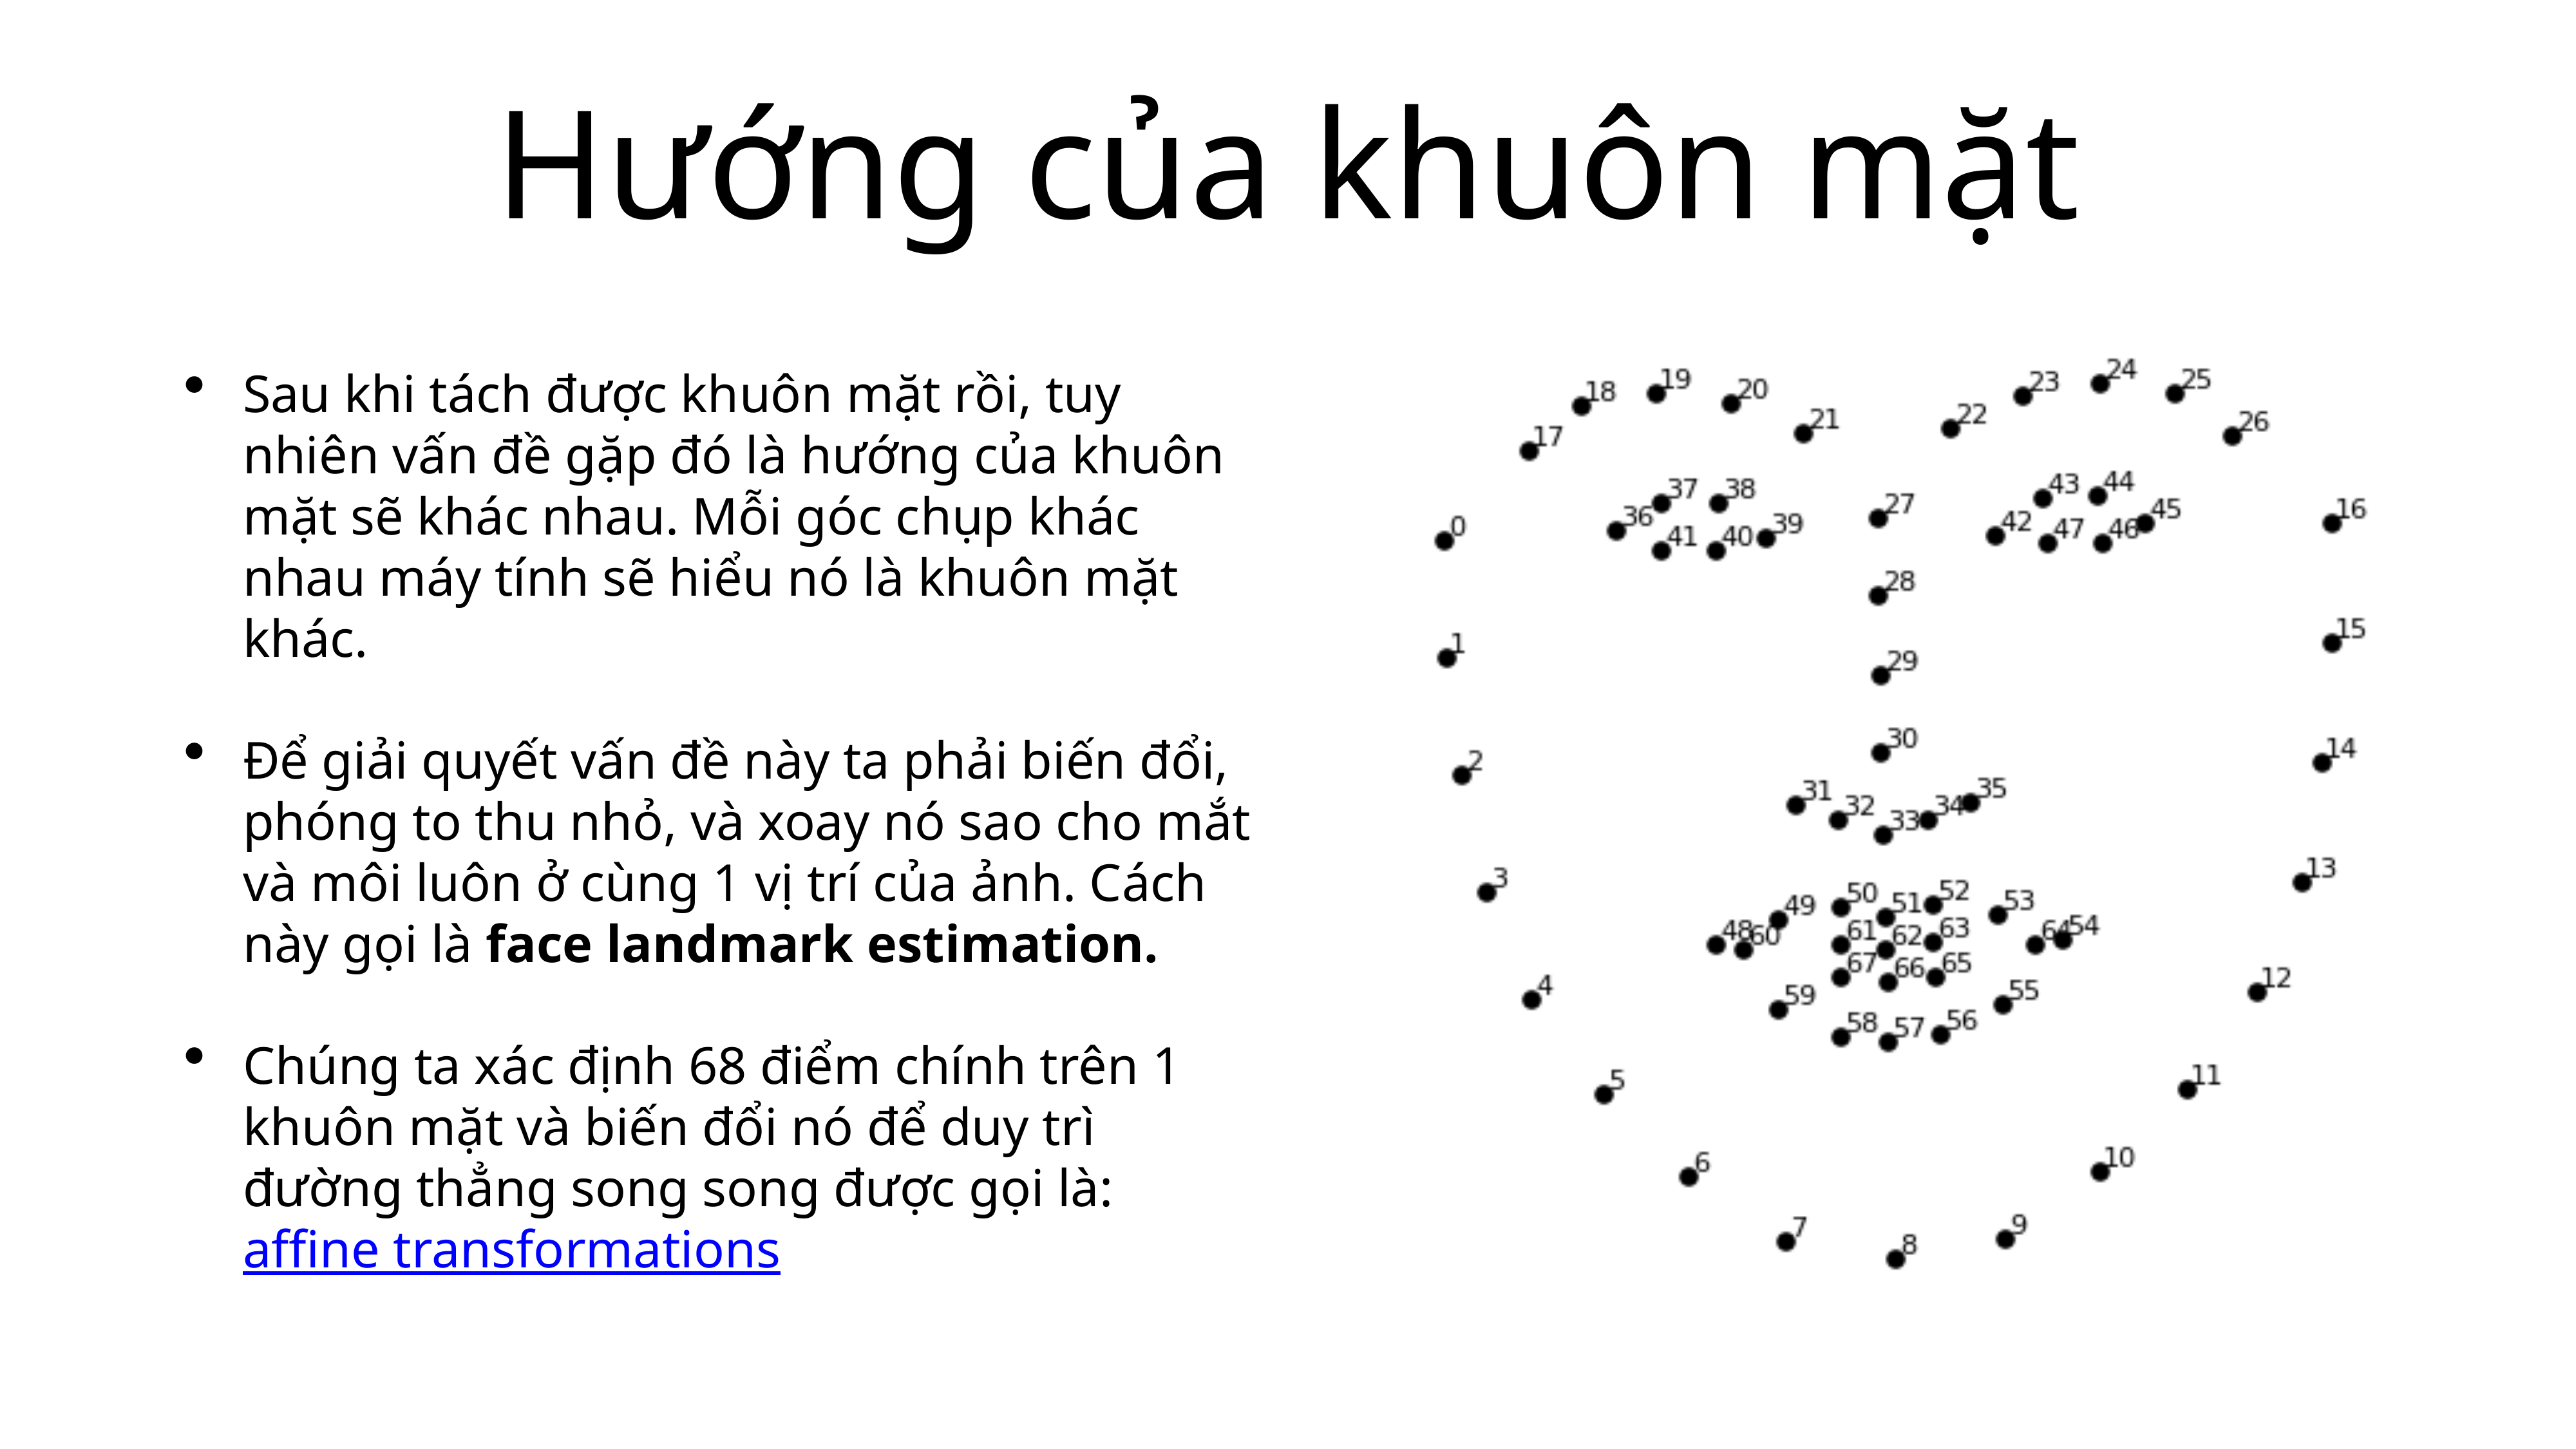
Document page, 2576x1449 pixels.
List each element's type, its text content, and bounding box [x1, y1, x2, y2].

list Sau khi tách được khuôn mặt rồi, tuy nhiên vấn đề gặp đó là hướng của khuôn mặt sẽ khác nhau. Mỗi góc chụp khác nhau máy tính sẽ hiểu nó là khuôn mặt khác. Để giải quyết vấn đề này ta phải biến đổi, phóng to thu nhỏ, và xoay nó sao cho mắt và môi luôn ở cùng 1 vị trí của ảnh. Cách này gọi là face landmark estimation. Chúng ta xác định 68 điểm chính trên 1 khuôn mặt và biến đổi nó để duy trì đường thẳng song song được gọi là: affine transformations [178, 332, 1259, 1316]
title Hướng của khuôn mặt [178, 37, 2398, 279]
picture [1391, 332, 2398, 1315]
